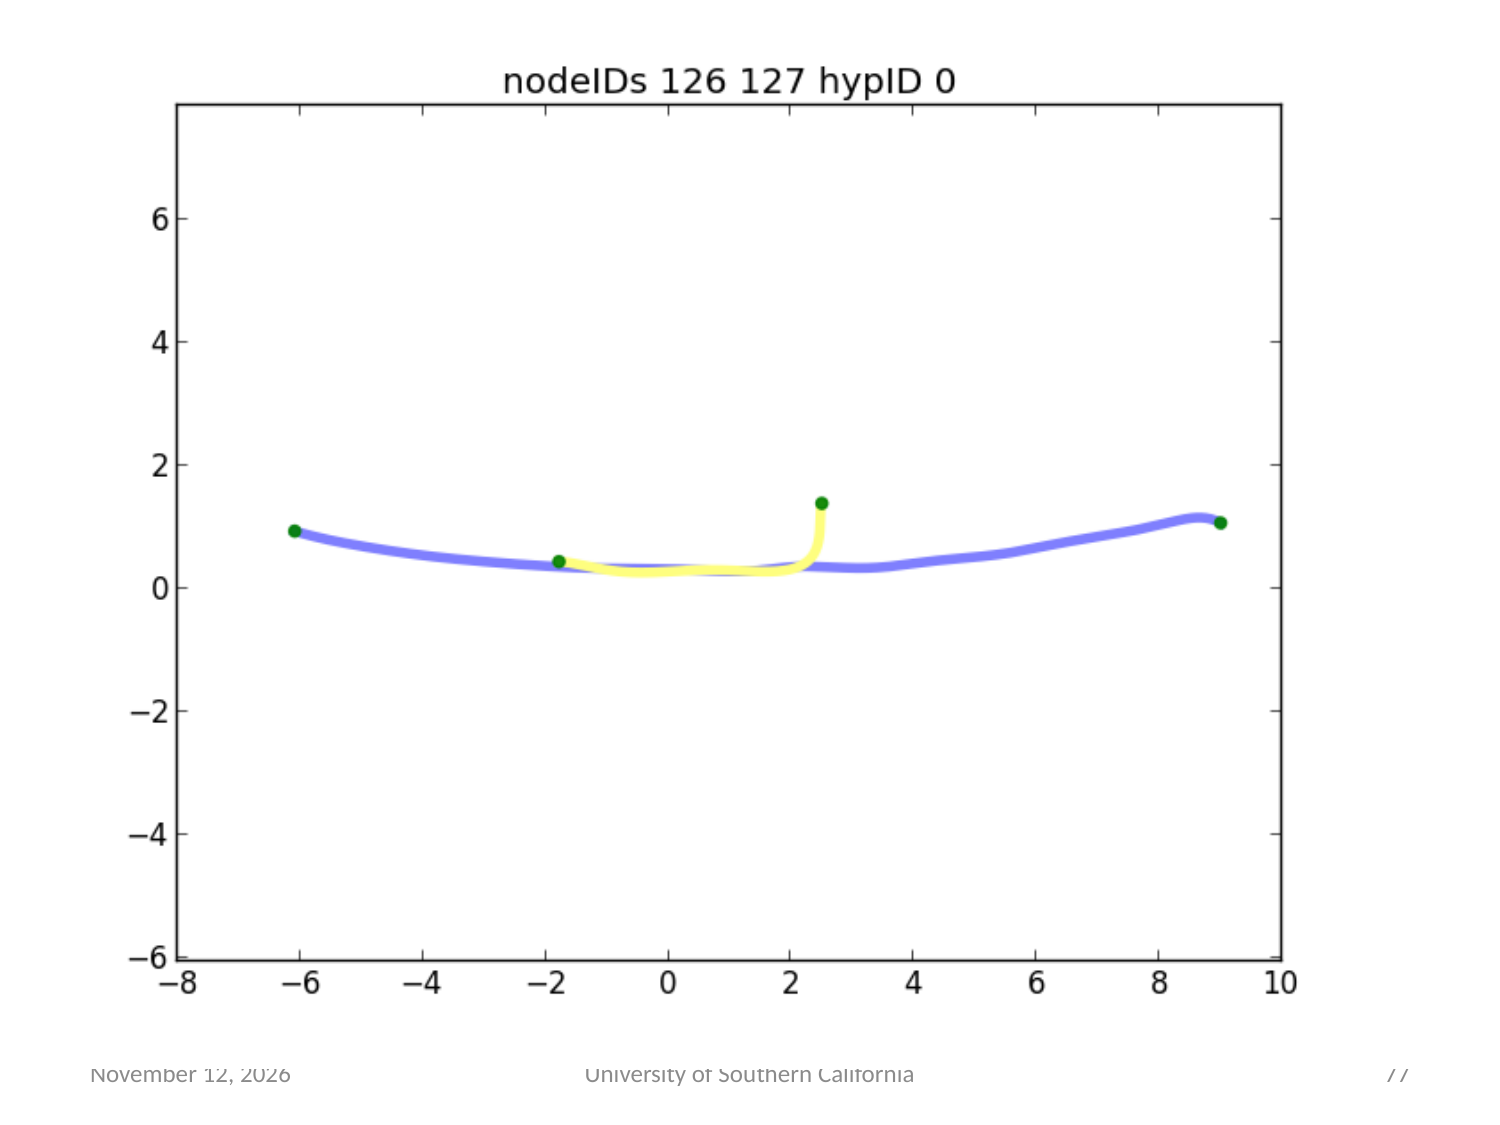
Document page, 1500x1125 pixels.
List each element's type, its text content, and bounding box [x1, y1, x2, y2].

picture [0, 0, 1426, 1069]
footer University of Southern California [512, 1078, 988, 1103]
slide_number 77 [1074, 1077, 1425, 1103]
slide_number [75, 1078, 425, 1103]
